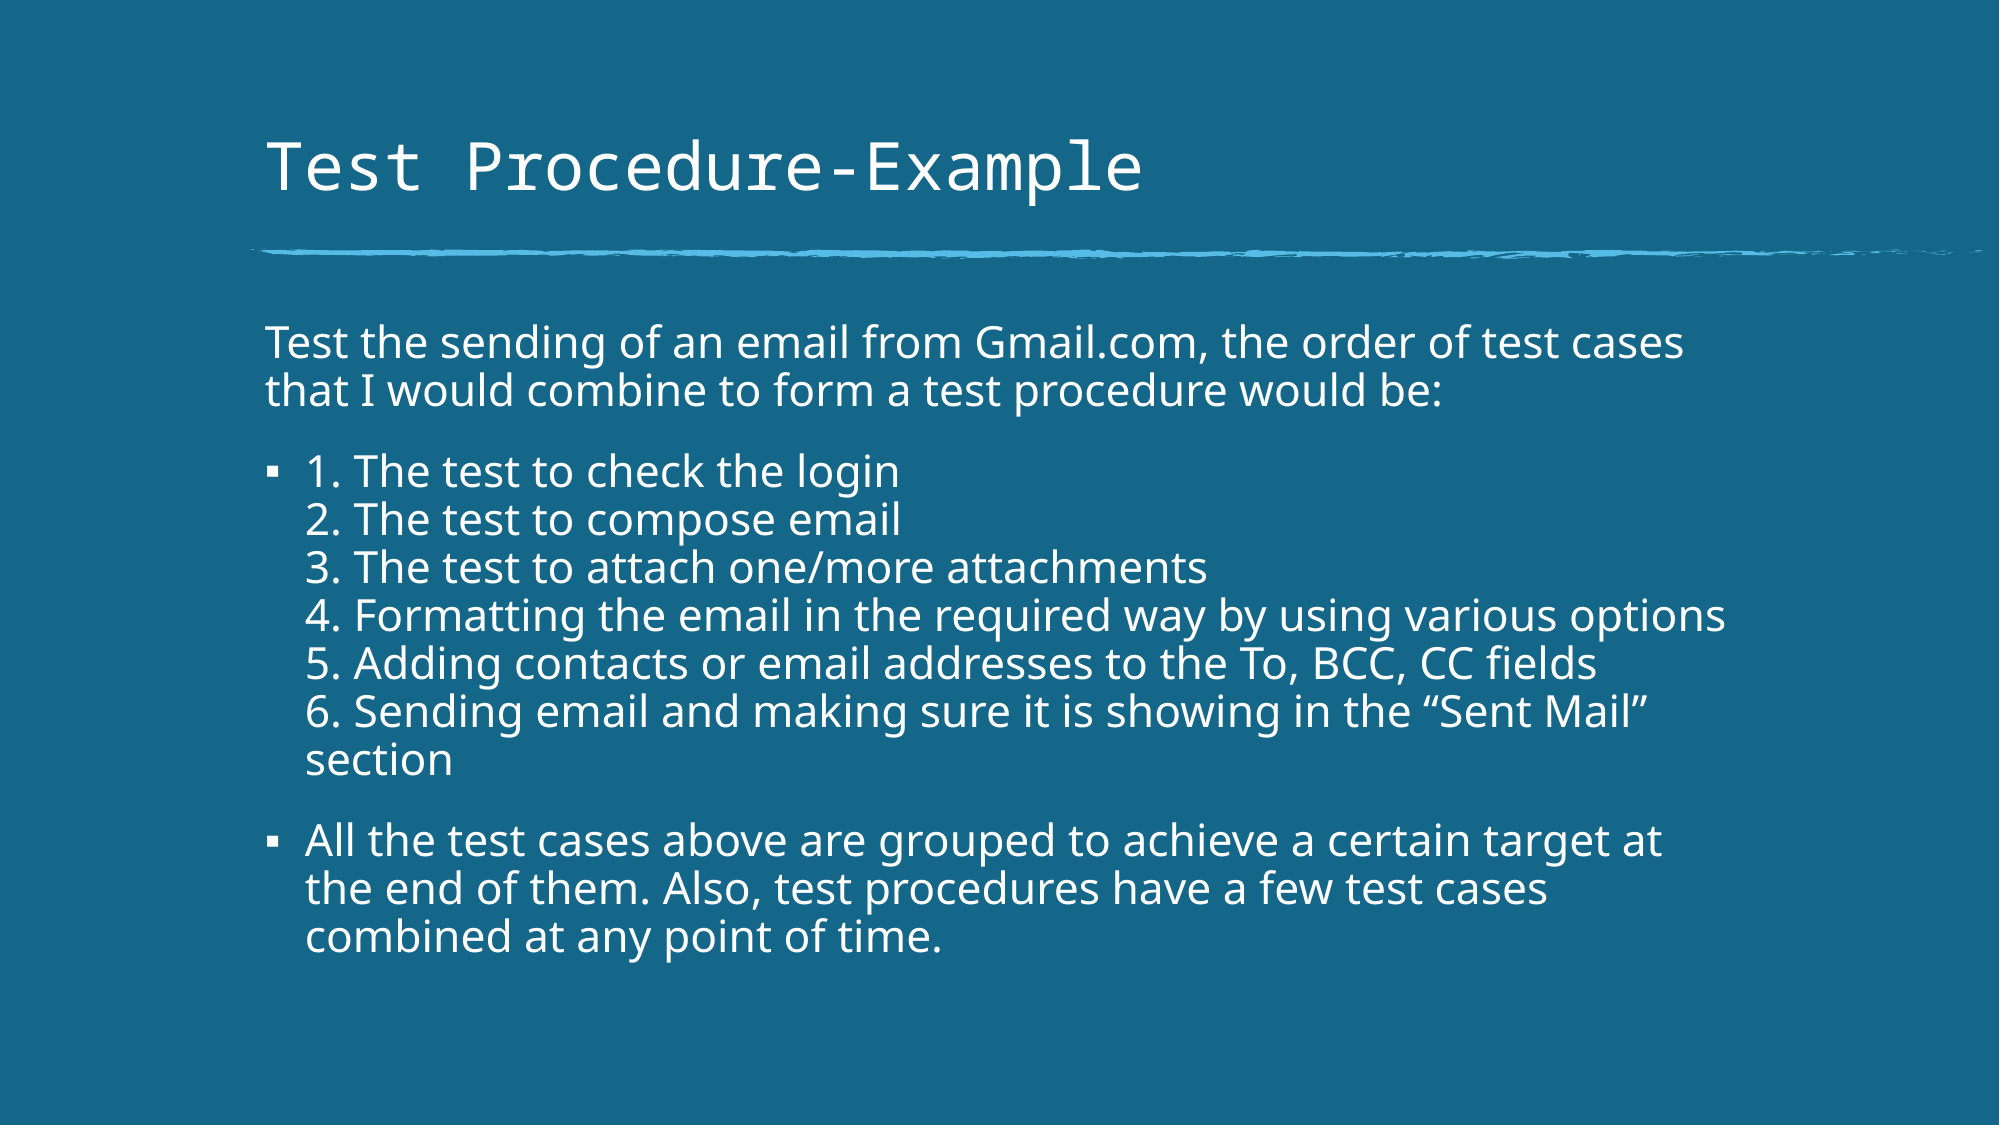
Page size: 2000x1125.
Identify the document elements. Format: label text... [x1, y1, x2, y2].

list Test the sending of an email from Gmail.com, the order of test cases that I would combine to form a test procedure would be: 1. The test to check the login 2. The test to compose email 3. The test to attach one/more attachments 4. Formatting the email in the required way by using various options 5. Adding contacts or email addresses to the To, BCC, CC fields 6. Sending email and making sure it is showing in the “Sent Mail” section All the test cases above are grouped to achieve a certain target at the end of them. Also, test procedures have a few test cases combined at any point of time. [249, 312, 1750, 1013]
title Test Procedure-Example [249, 45, 1750, 213]
